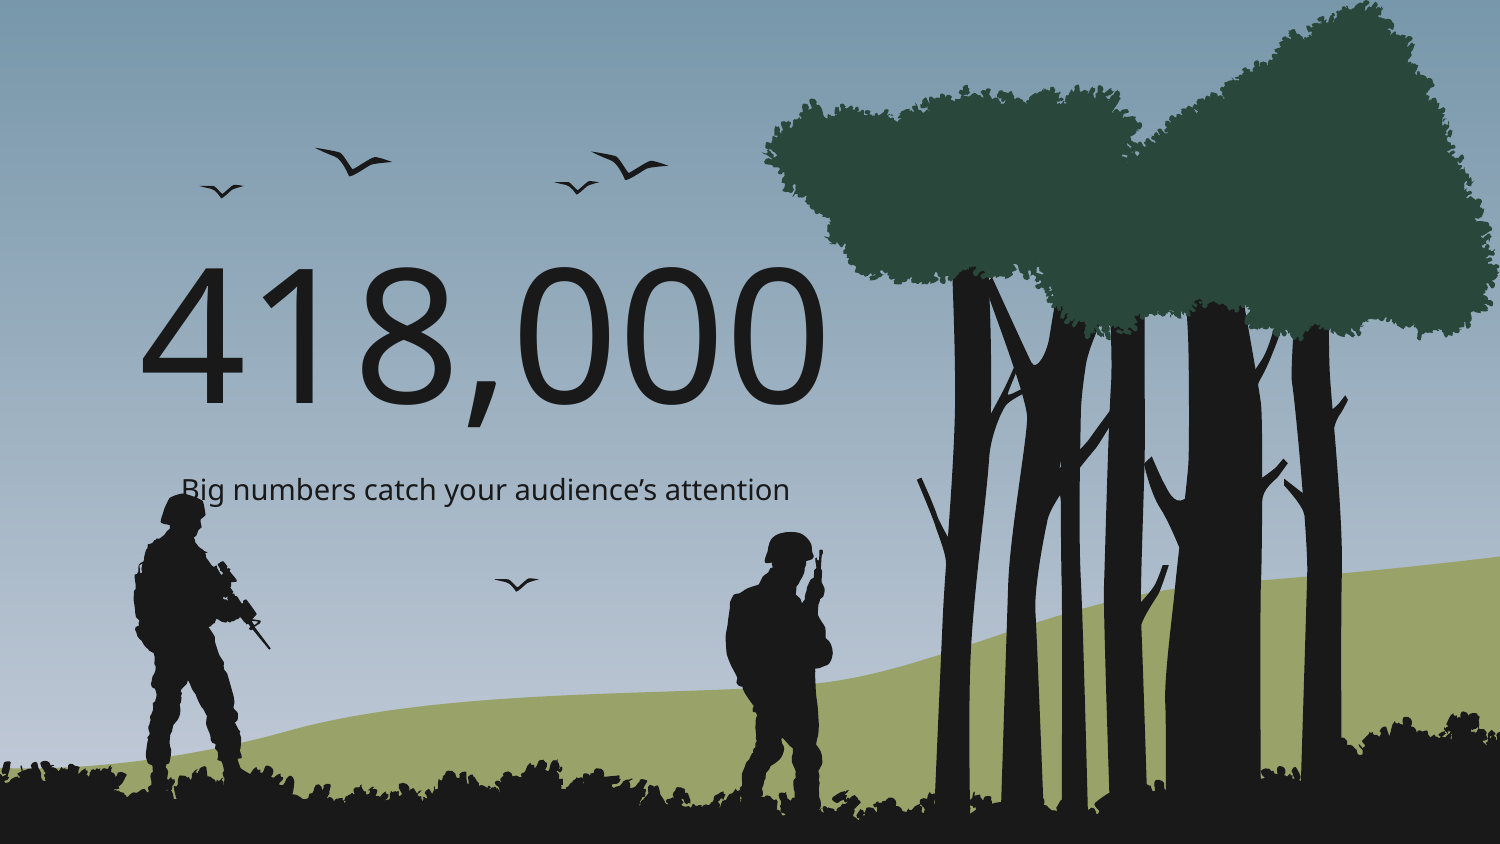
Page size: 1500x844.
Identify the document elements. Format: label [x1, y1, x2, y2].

text_box [198, 147, 669, 199]
text_box [133, 493, 840, 844]
text_box [0, 0, 1500, 844]
